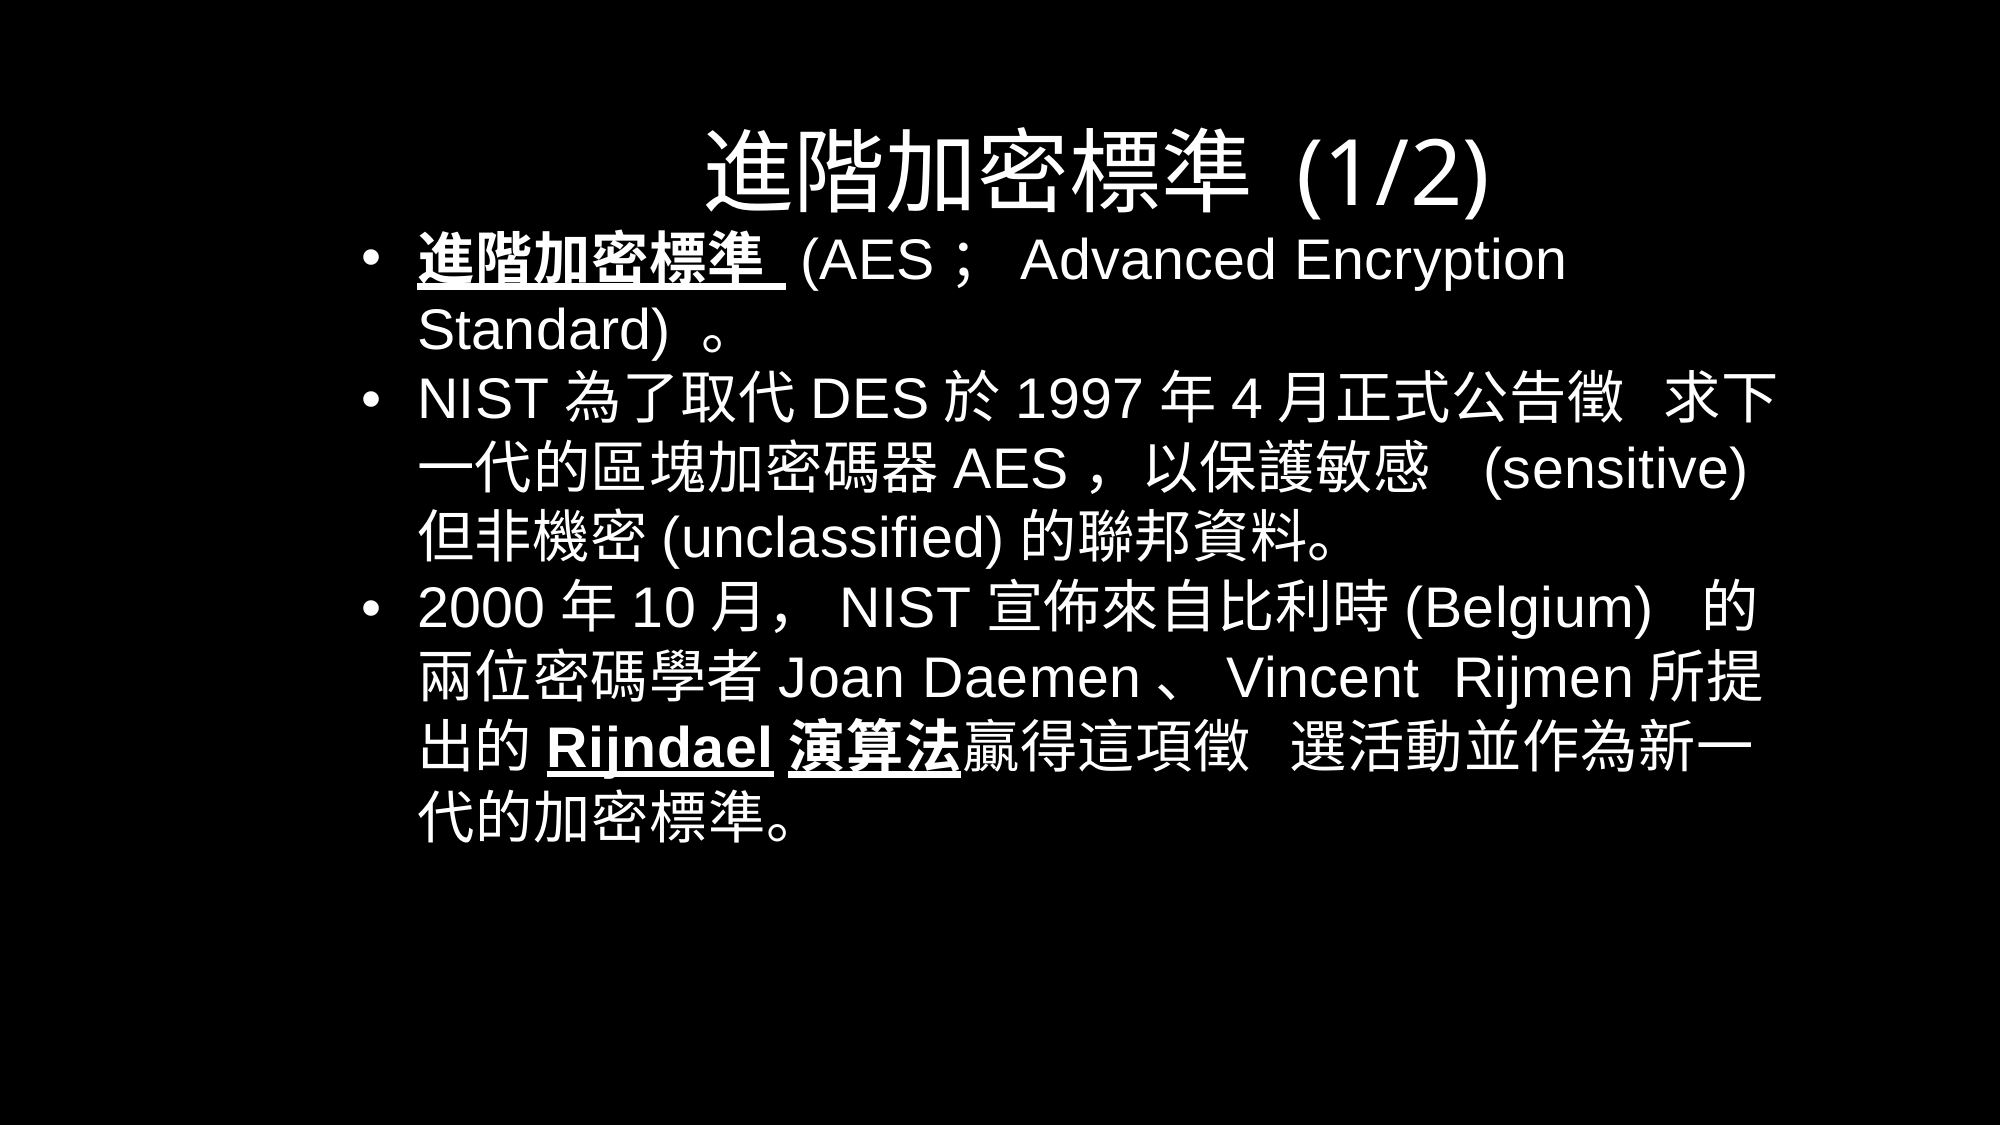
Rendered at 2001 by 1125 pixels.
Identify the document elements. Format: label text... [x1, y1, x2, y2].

text_box 進階加密標準 (1/2) [387, 74, 2000, 263]
text_box 進階加密標準 (AES；Advanced Encryption Standard) 。 • NIST為了取代DES於1997年4月正式公告徵 求下一代的區塊加密碼器AES，以保護敏感 (sensitive)但非機密(unclassified)的聯邦資料。 • 2000年10月，NIST宣佈來自比利時(Belgium) 的兩位密碼學者Joan Daemen、Vincent Rijmen所提出的Rijndael演算法贏得這項徵 選活動並作為新一代的加密標準。 [358, 220, 1813, 878]
